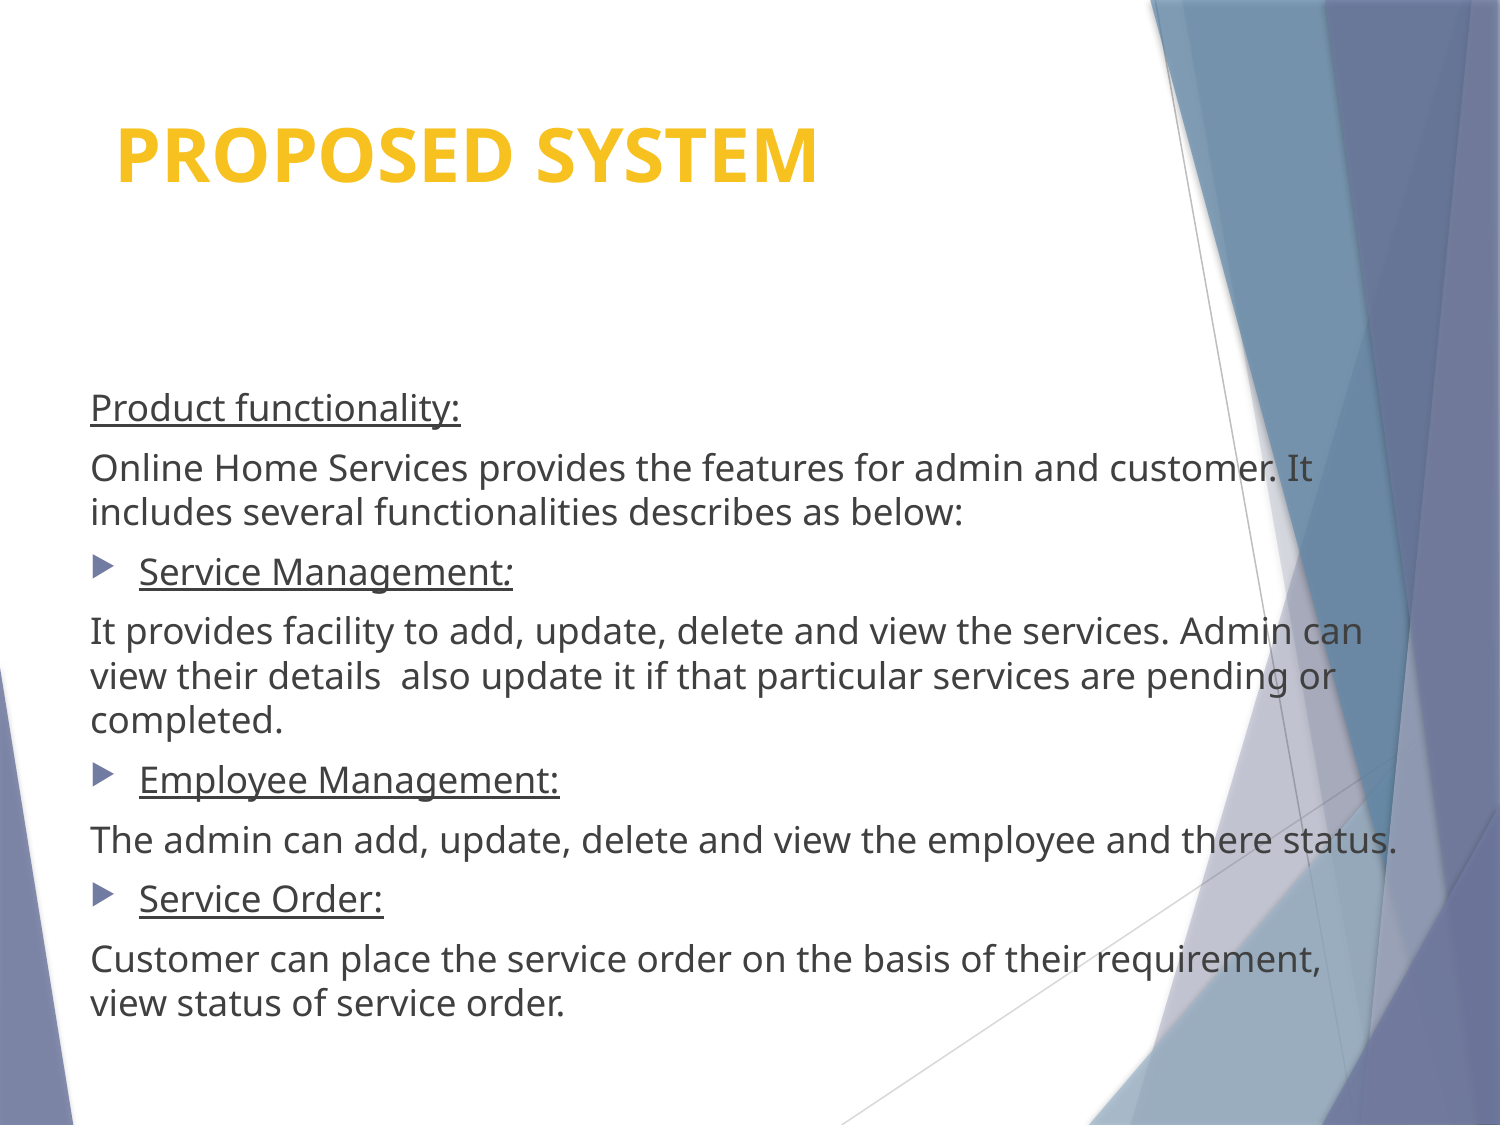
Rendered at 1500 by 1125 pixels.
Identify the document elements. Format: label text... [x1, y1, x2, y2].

title PROPOSED SYSTEM [99, 99, 1142, 317]
list Product functionality: Online Home Services provides the features for admin and customer. It includes several functionalities describes as below: Service Management: It provides facility to add, update, delete and view the services. Admin can view their details also update it if that particular services are pending or completed. Employee Management: The admin can add, update, delete and view the employee and there status. Service Order: Customer can place the service order on the basis of their requirement, view status of service order. [75, 328, 1425, 1083]
